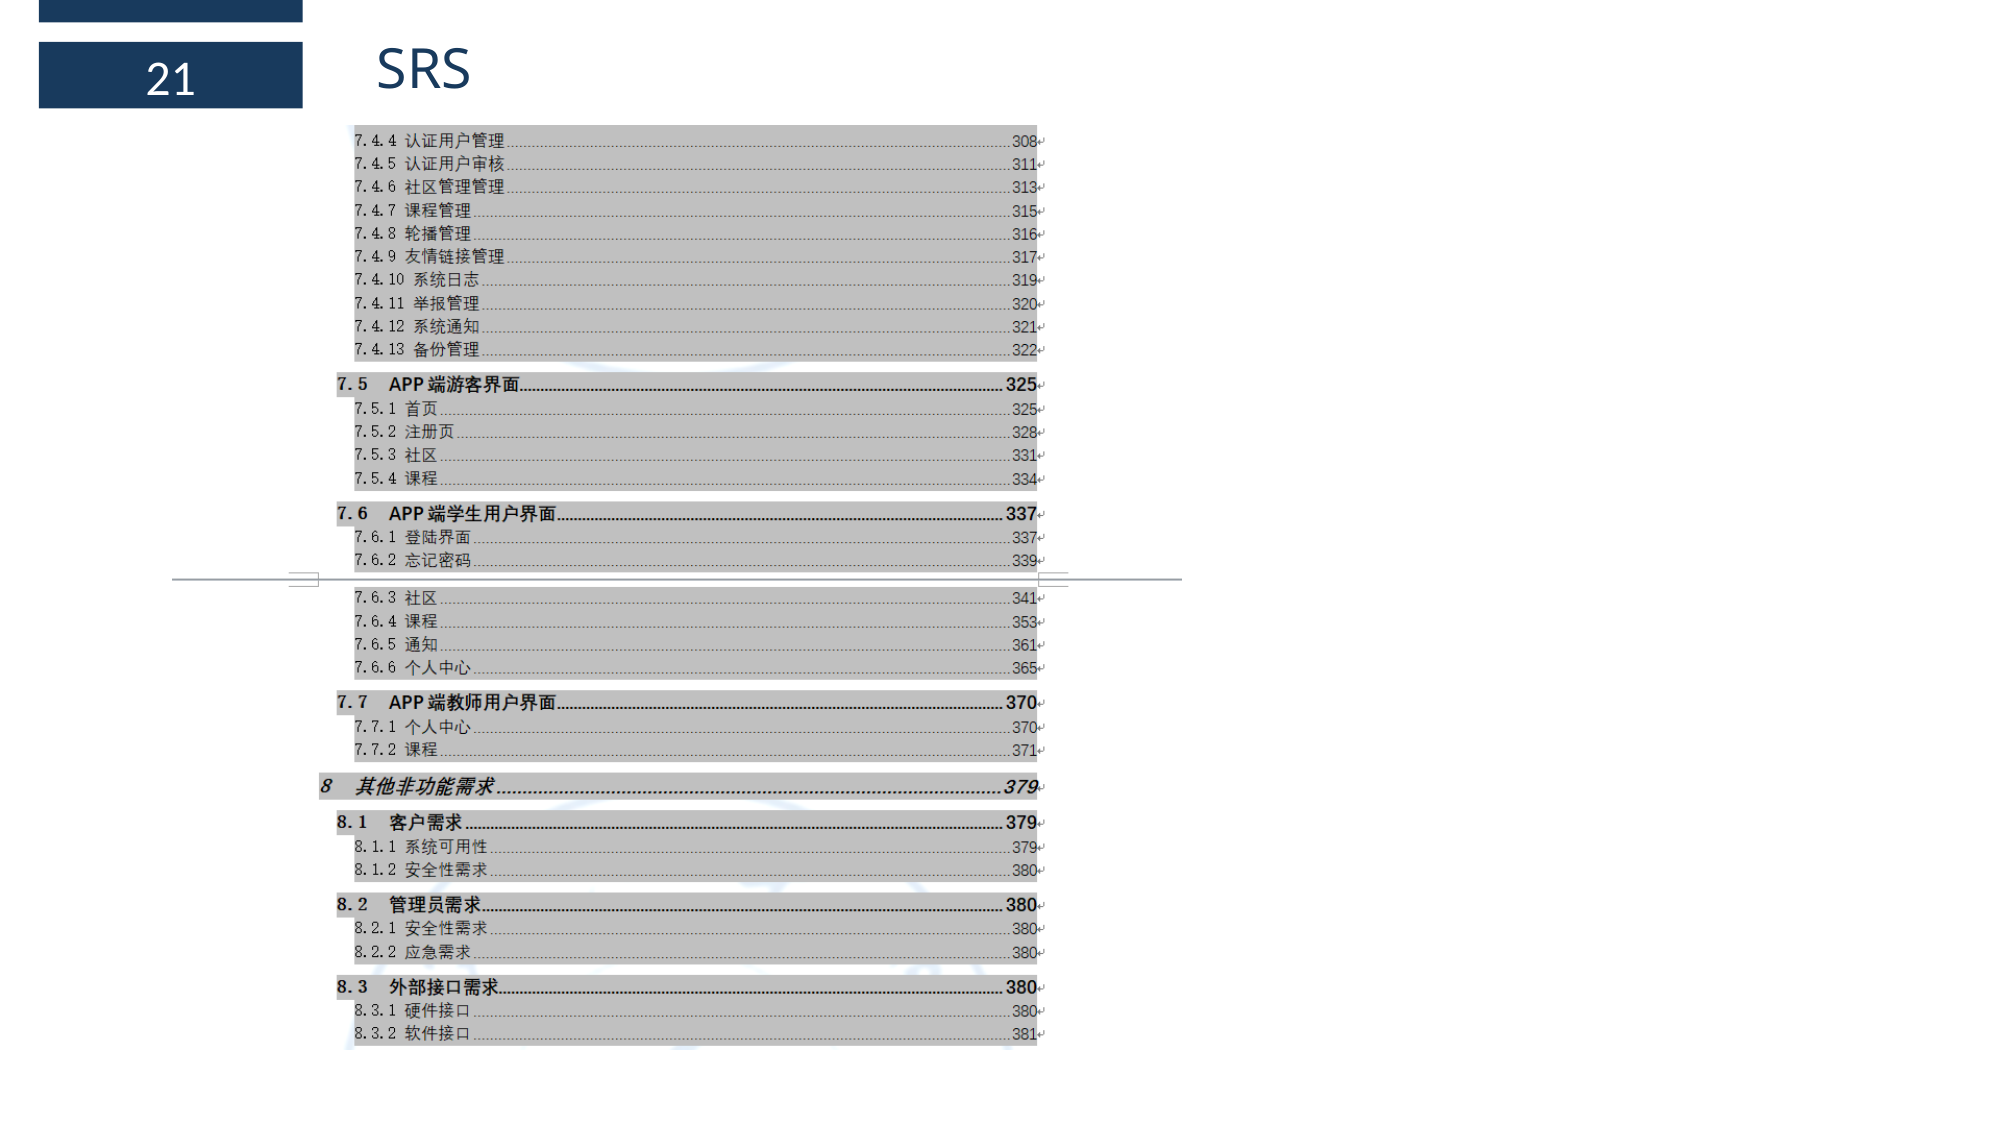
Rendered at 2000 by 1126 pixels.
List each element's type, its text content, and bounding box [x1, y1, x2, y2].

text_box 21 [37, 40, 305, 111]
text_box SRS [361, 26, 1355, 108]
picture [171, 125, 1182, 1050]
text_box [37, 0, 305, 24]
